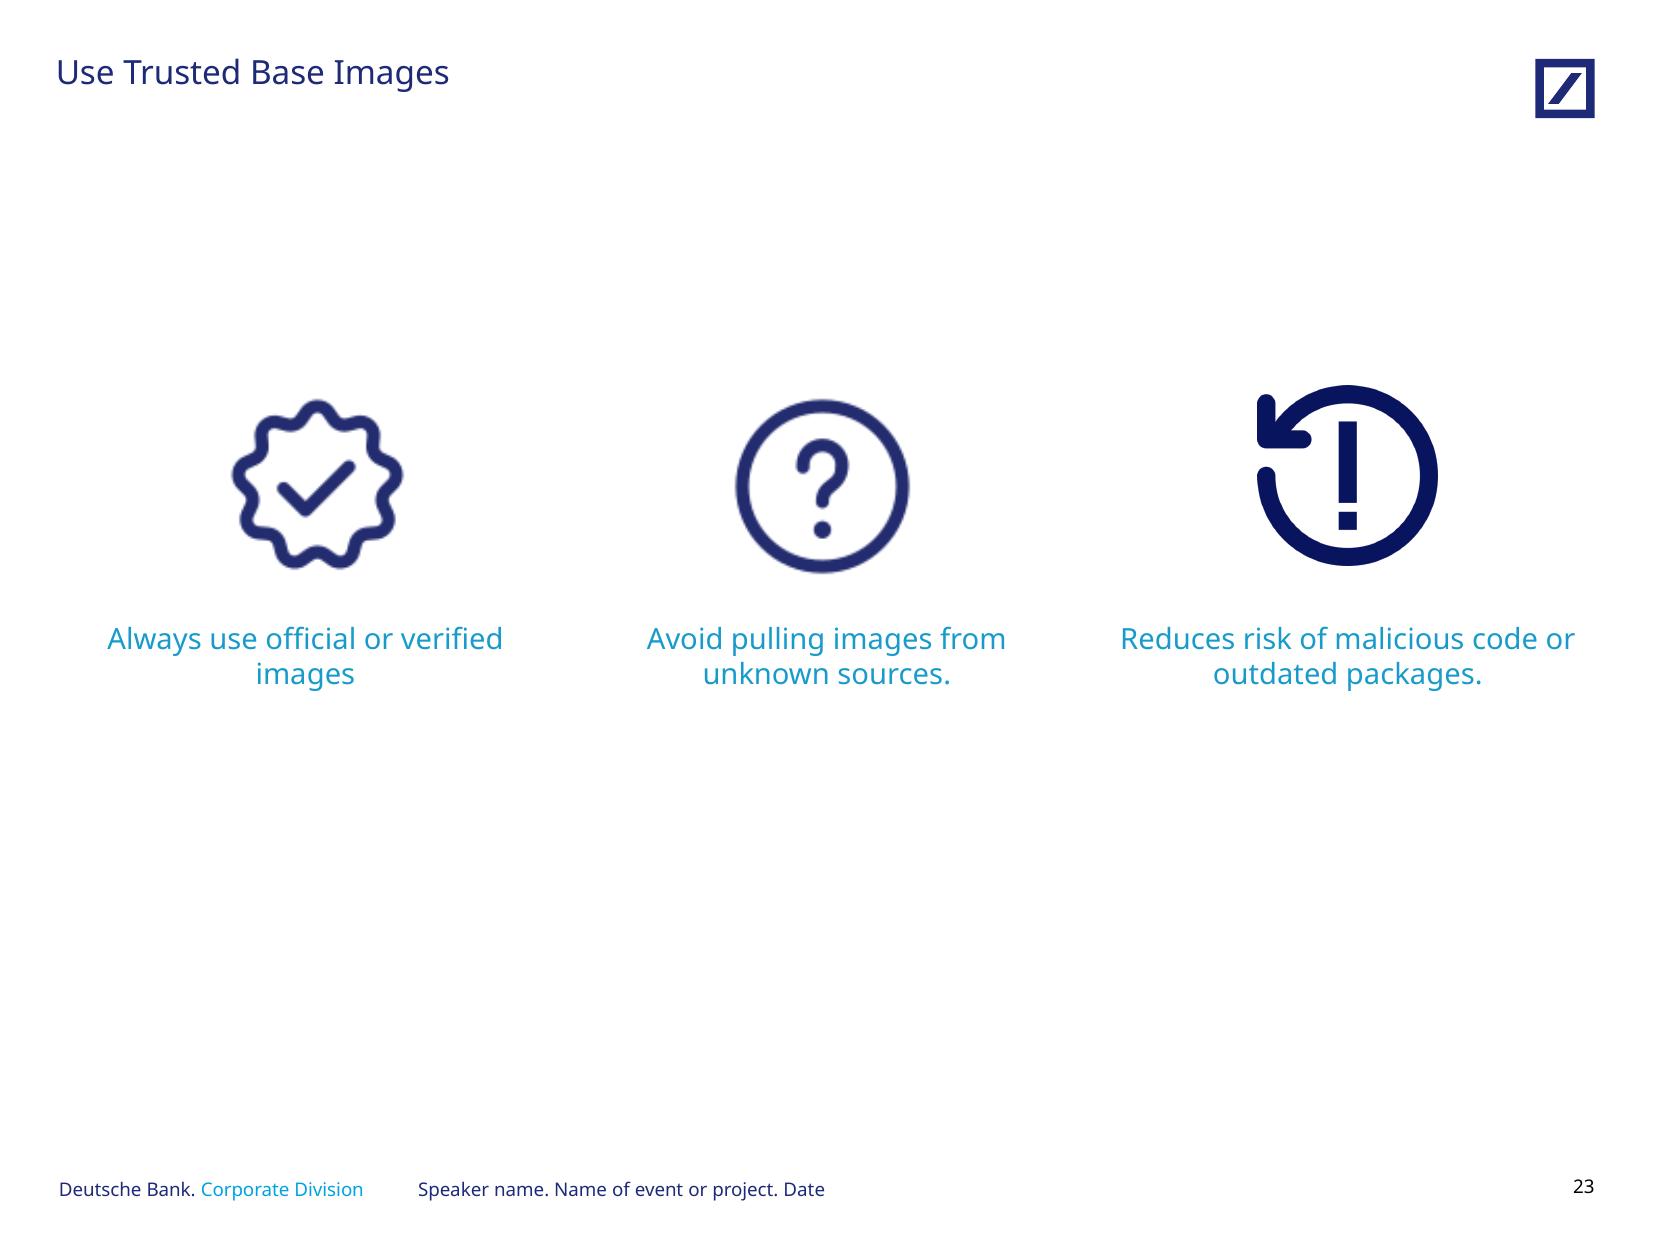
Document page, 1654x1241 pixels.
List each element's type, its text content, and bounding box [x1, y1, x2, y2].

list Always use official or verified images [59, 620, 553, 1122]
list Reduces risk of malicious code or outdated packages. [1101, 620, 1595, 1122]
footer Speaker name. Name of event or project. Date [418, 1181, 1228, 1211]
picture [1257, 385, 1439, 566]
list Avoid pulling images from unknown sources. [580, 620, 1074, 1122]
slide_number 22 [1535, 1181, 1595, 1211]
picture [215, 383, 423, 591]
picture [719, 383, 927, 591]
title Use Trusted Base Images [55, 55, 1477, 148]
